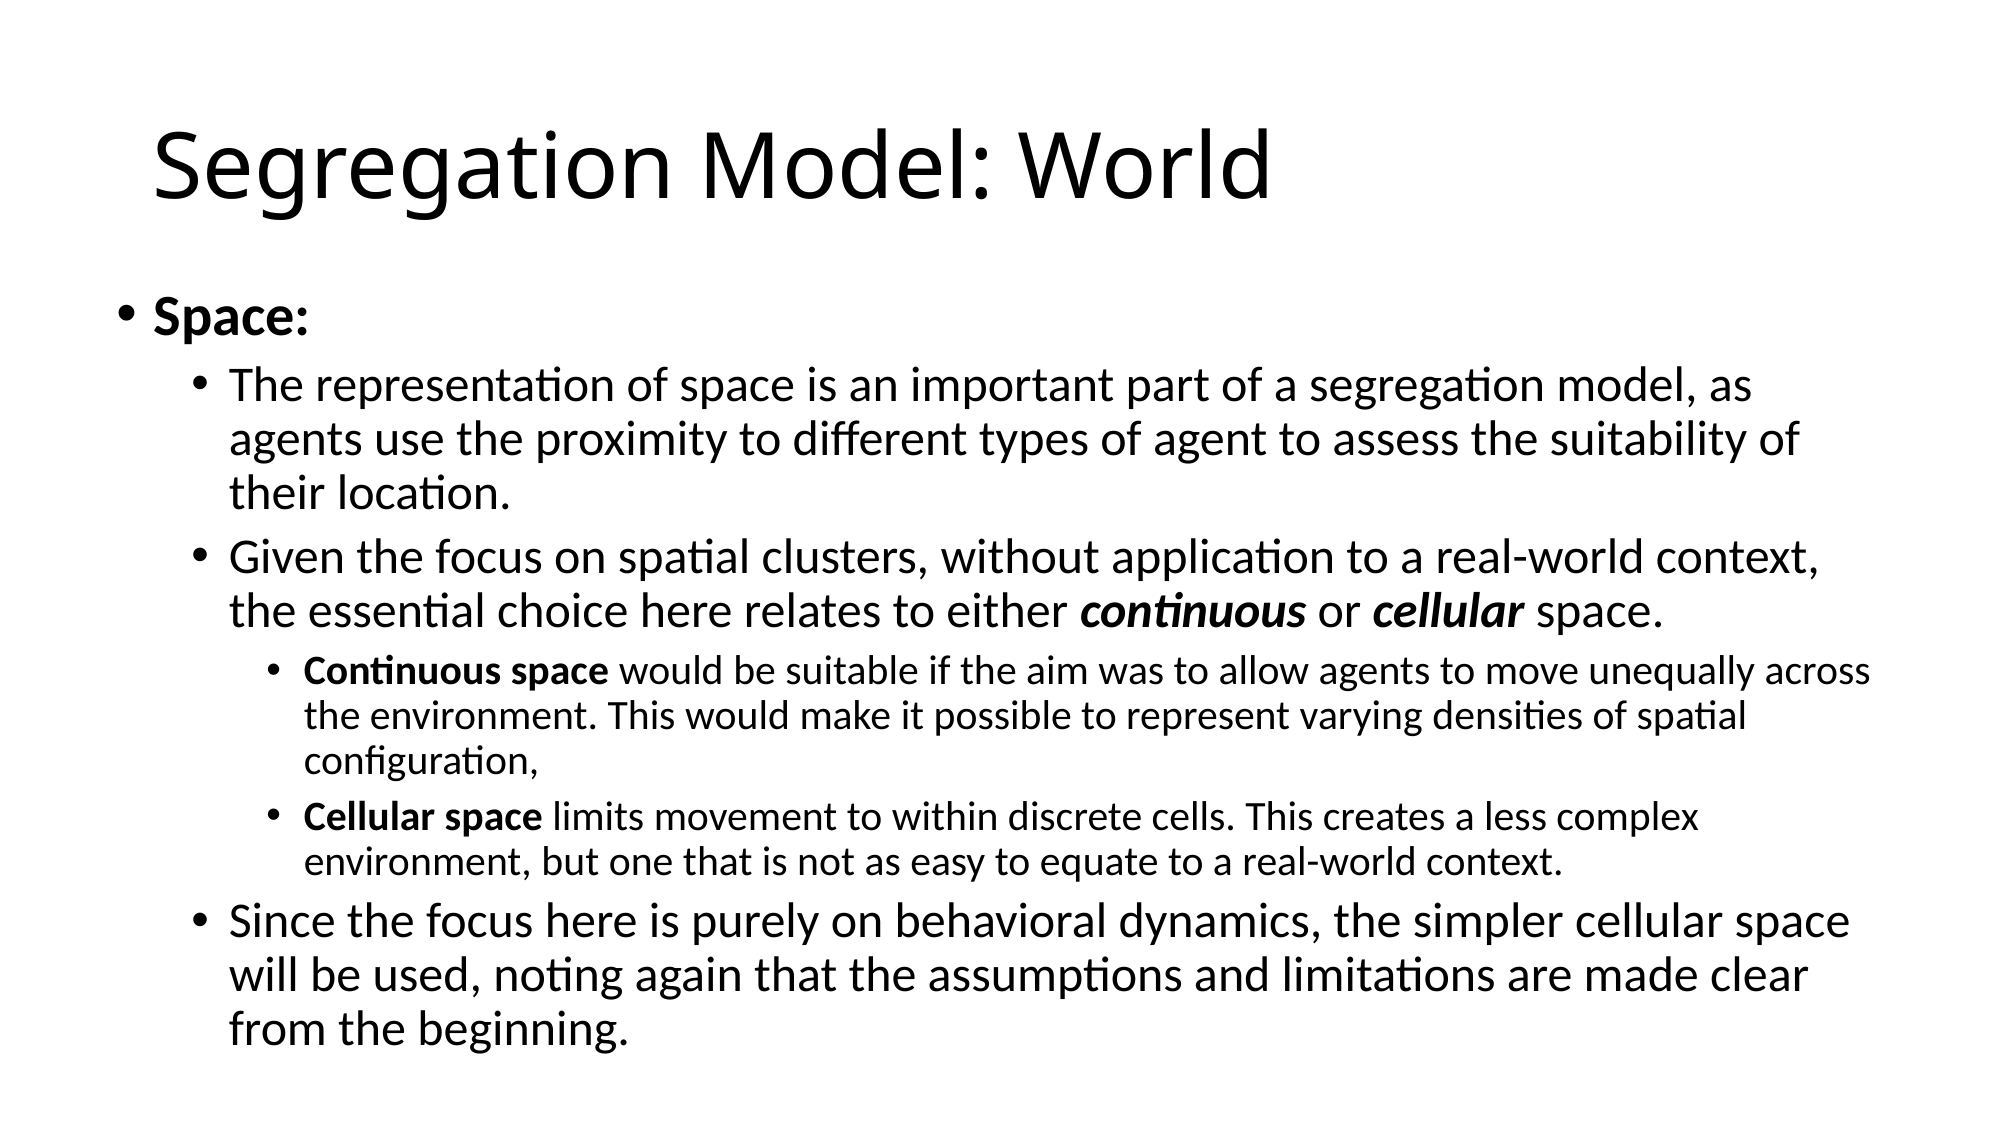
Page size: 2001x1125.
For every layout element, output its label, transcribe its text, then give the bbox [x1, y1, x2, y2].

list Space: The representation of space is an important part of a segregation model, as agents use the proximity to different types of agent to assess the suitability of their location. Given the focus on spatial clusters, without application to a real-world context, the essential choice here relates to either continuous or cellular space. Continuous space would be suitable if the aim was to allow agents to move unequally across the environment. This would make it possible to represent varying densities of spatial configuration, Cellular space limits movement to within discrete cells. This creates a less complex environment, but one that is not as easy to equate to a real-world context. Since the focus here is purely on behavioral dynamics, the simpler cellular space will be used, noting again that the assumptions and limitations are made clear from the beginning. [101, 277, 1899, 1066]
title Segregation Model: World [137, 59, 1863, 277]
